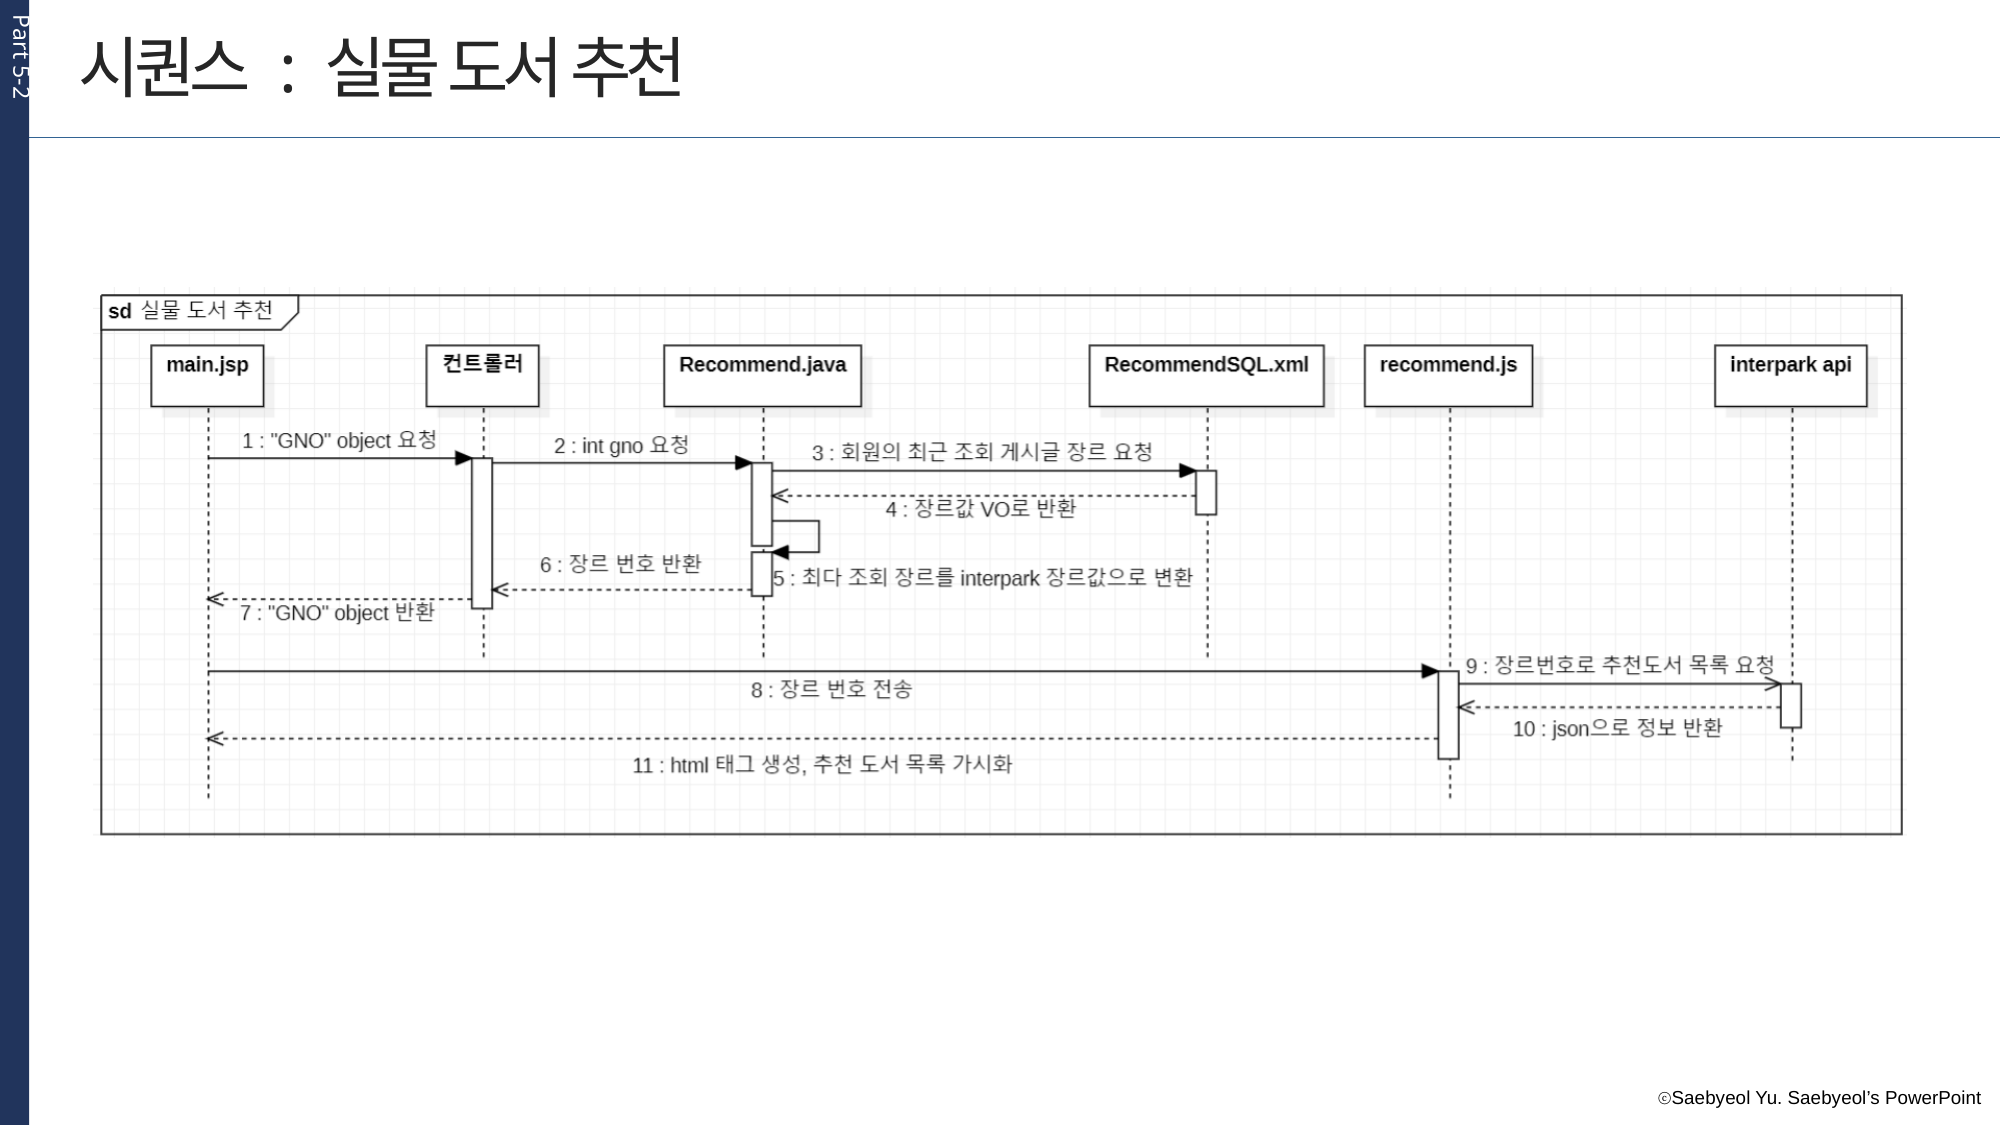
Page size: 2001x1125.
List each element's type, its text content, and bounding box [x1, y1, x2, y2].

text_box Part 5-2 [0, 0, 44, 304]
text_box [0, 304, 30, 1125]
picture [93, 287, 1907, 838]
text_box 시퀀스 : 실물 도서 추천 [64, 18, 702, 113]
